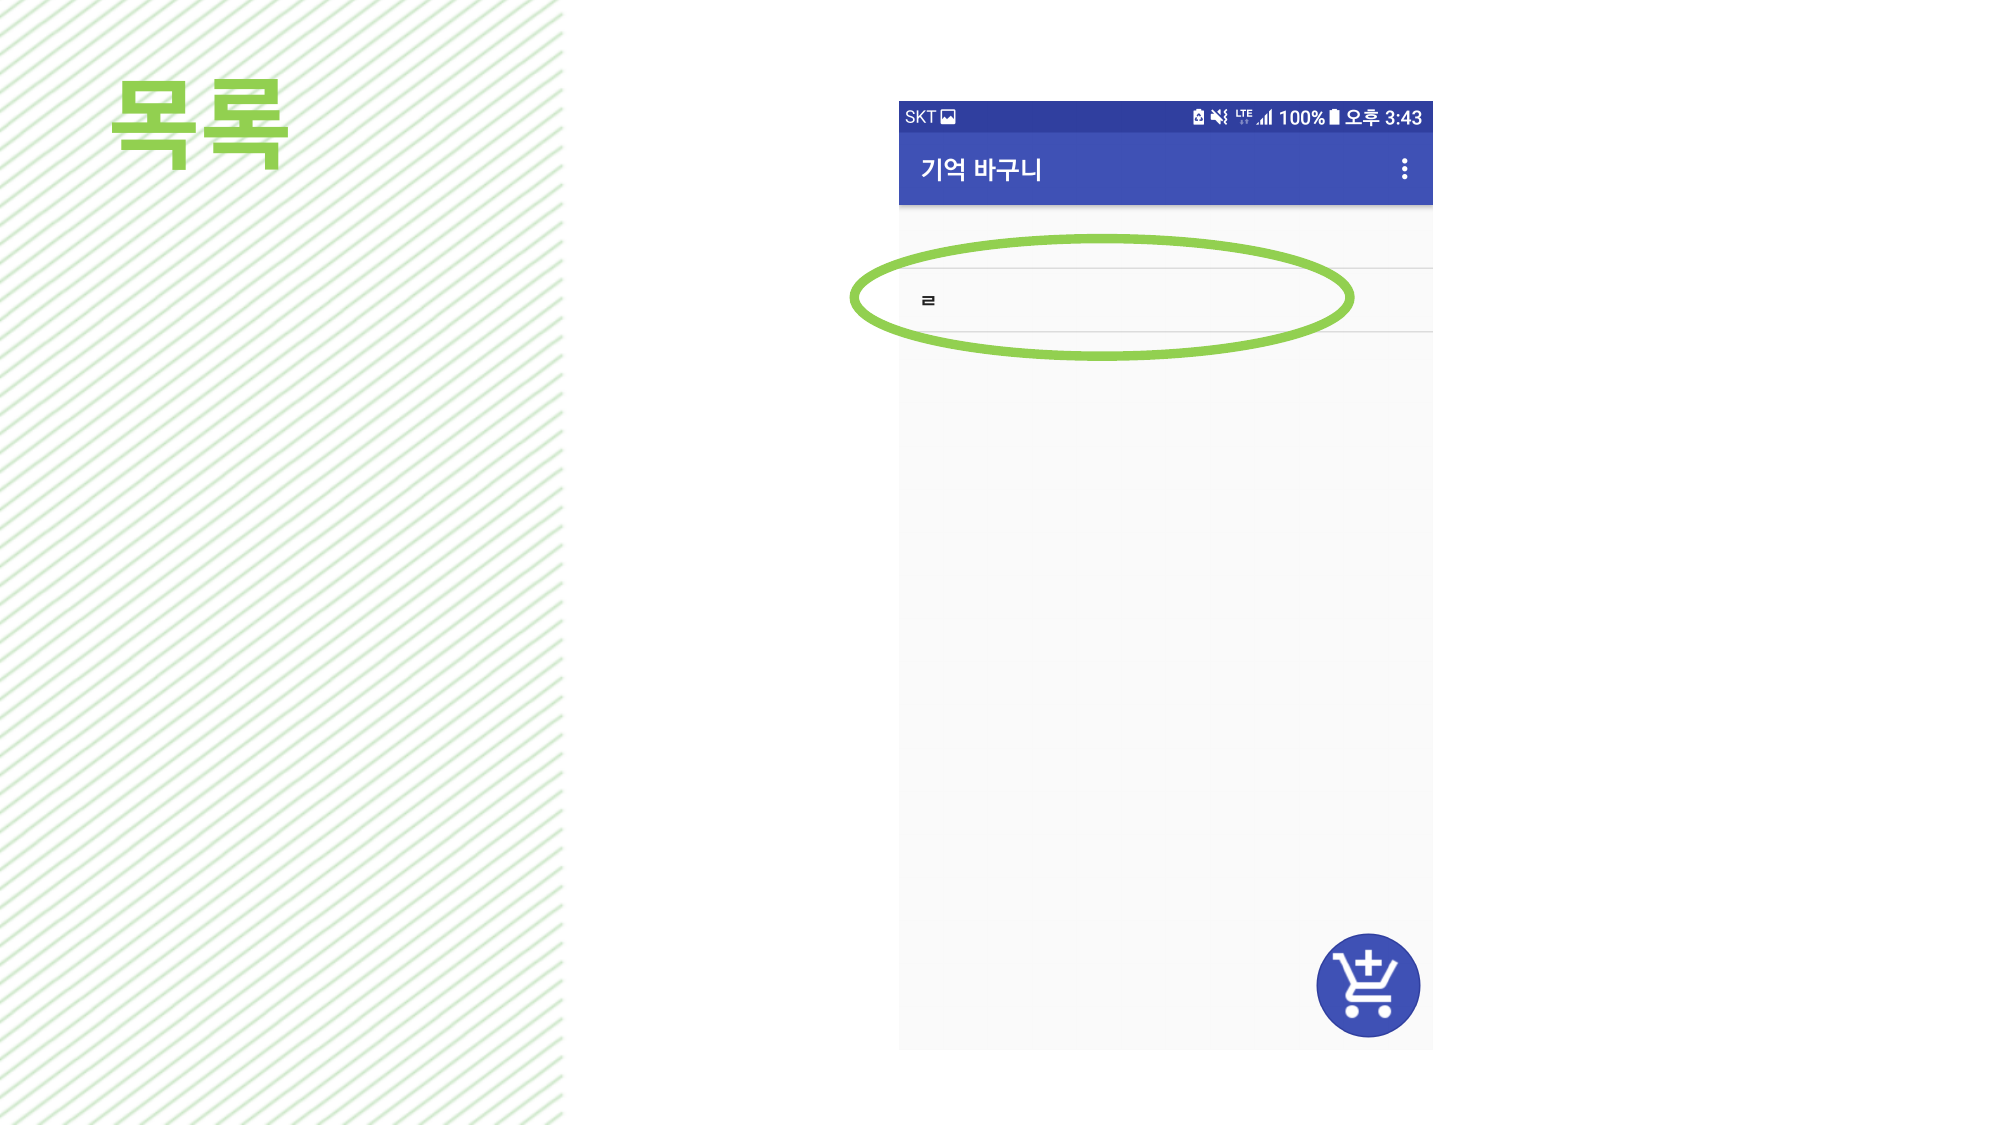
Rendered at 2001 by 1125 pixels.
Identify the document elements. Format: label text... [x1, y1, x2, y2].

title 목록 [93, 64, 549, 195]
text_box [853, 262, 899, 333]
picture [0, 0, 2001, 1125]
